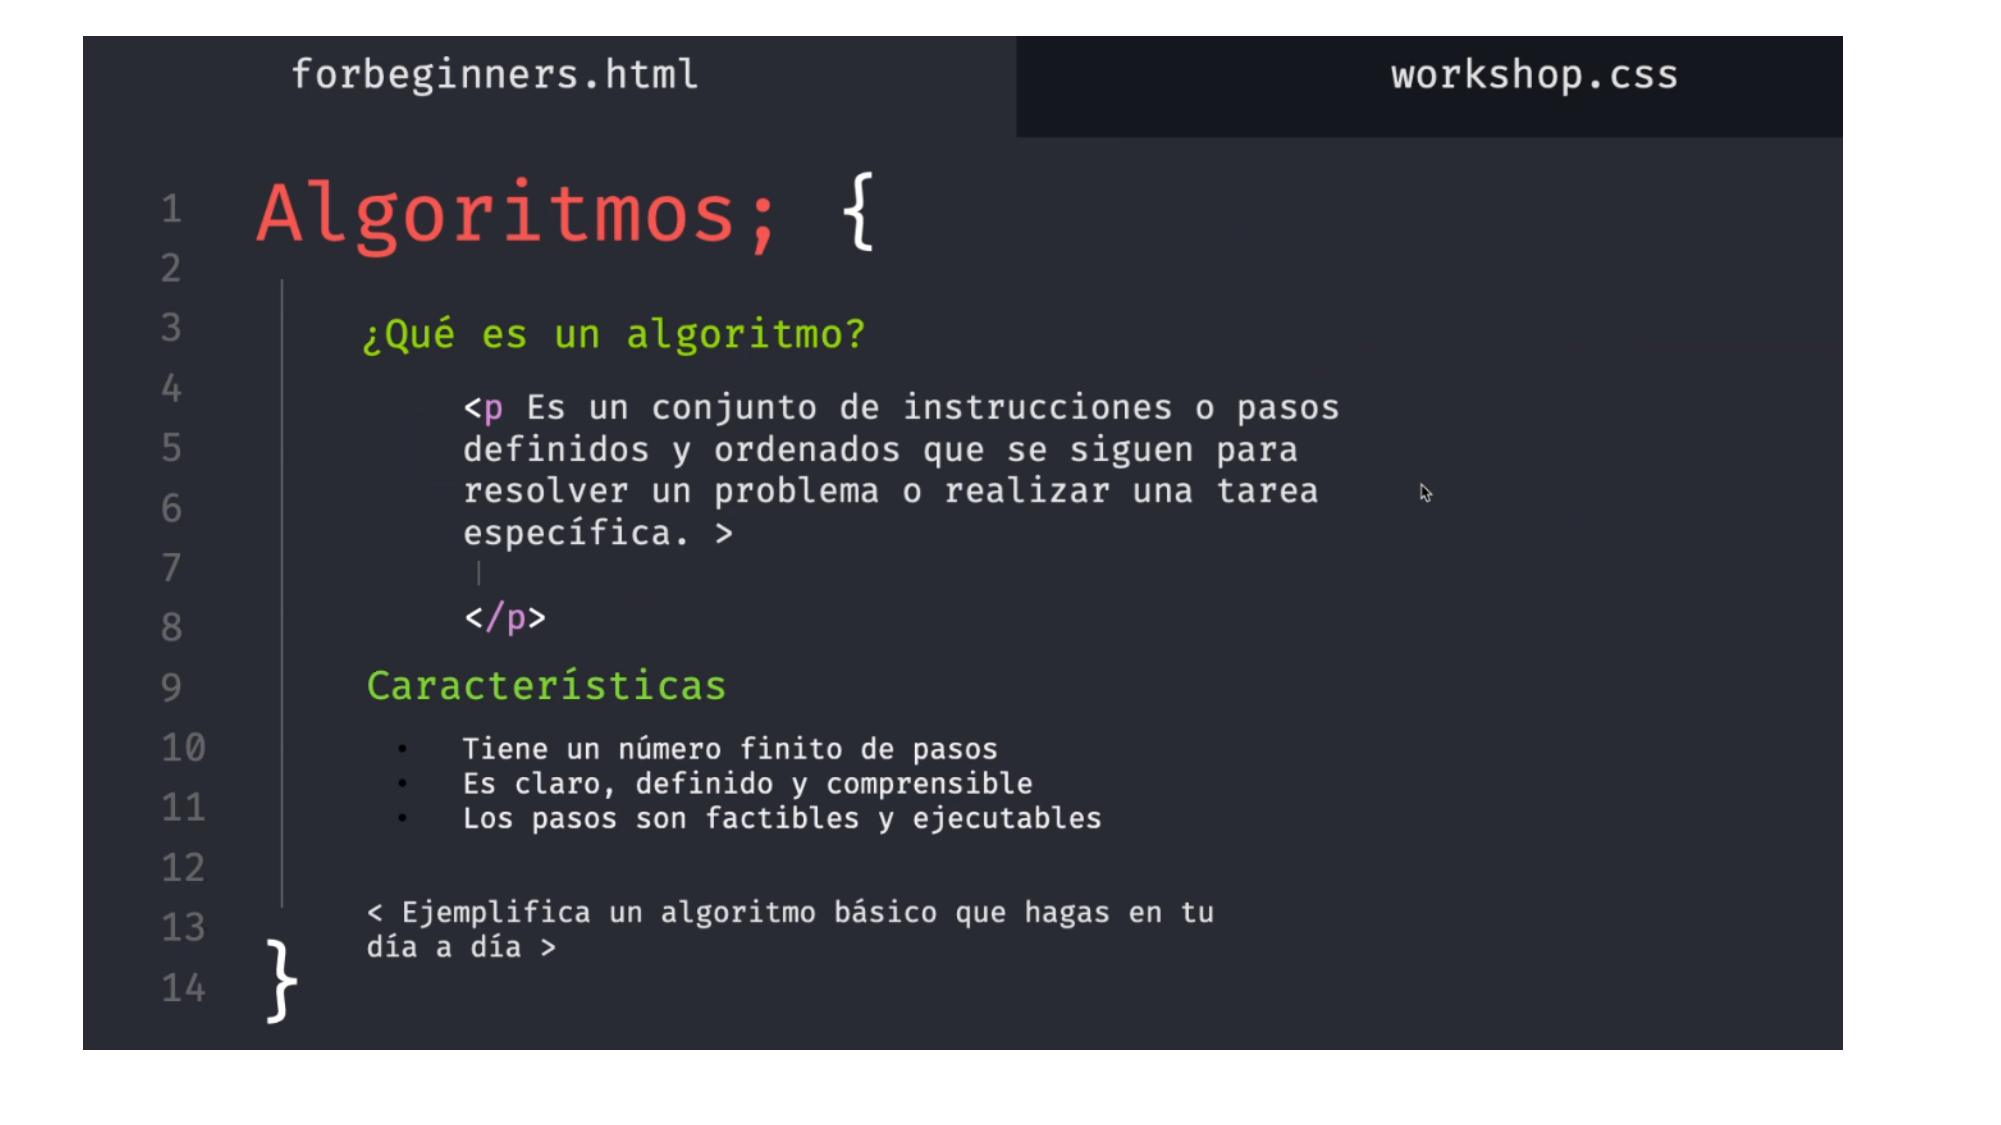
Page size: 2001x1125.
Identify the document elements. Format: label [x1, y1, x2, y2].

picture [83, 36, 1843, 1050]
